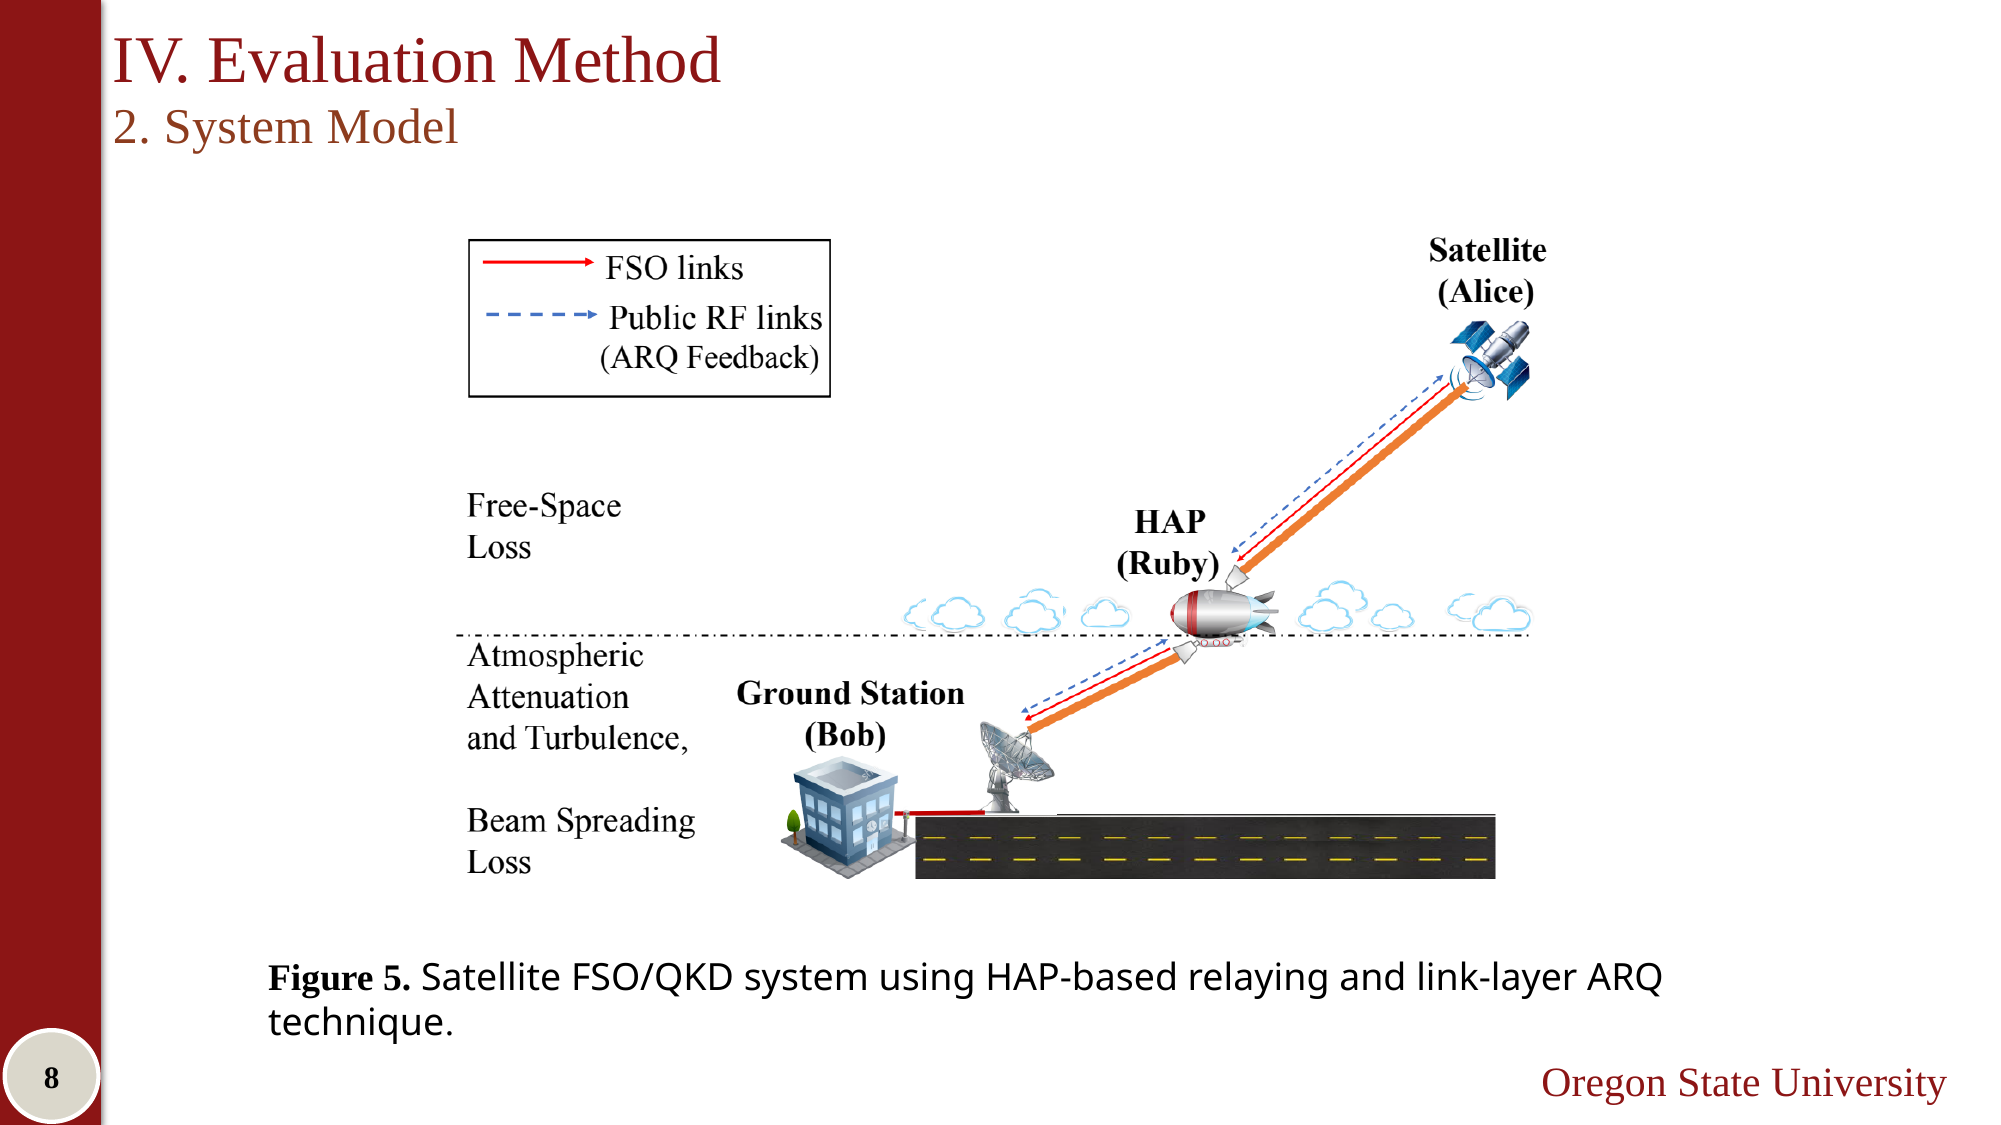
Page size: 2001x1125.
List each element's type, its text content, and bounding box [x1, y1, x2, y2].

picture [450, 219, 1550, 880]
text_box 8 [2, 1028, 101, 1124]
text_box Figure 5. Satellite FSO/QKD system using HAP-based relaying and link-layer ARQ technique. [253, 945, 1747, 1051]
title IV. Evaluation Method [112, 0, 1799, 104]
text_box 2. System Model [112, 83, 1061, 171]
text_box Oregon State University [1541, 1055, 1996, 1106]
